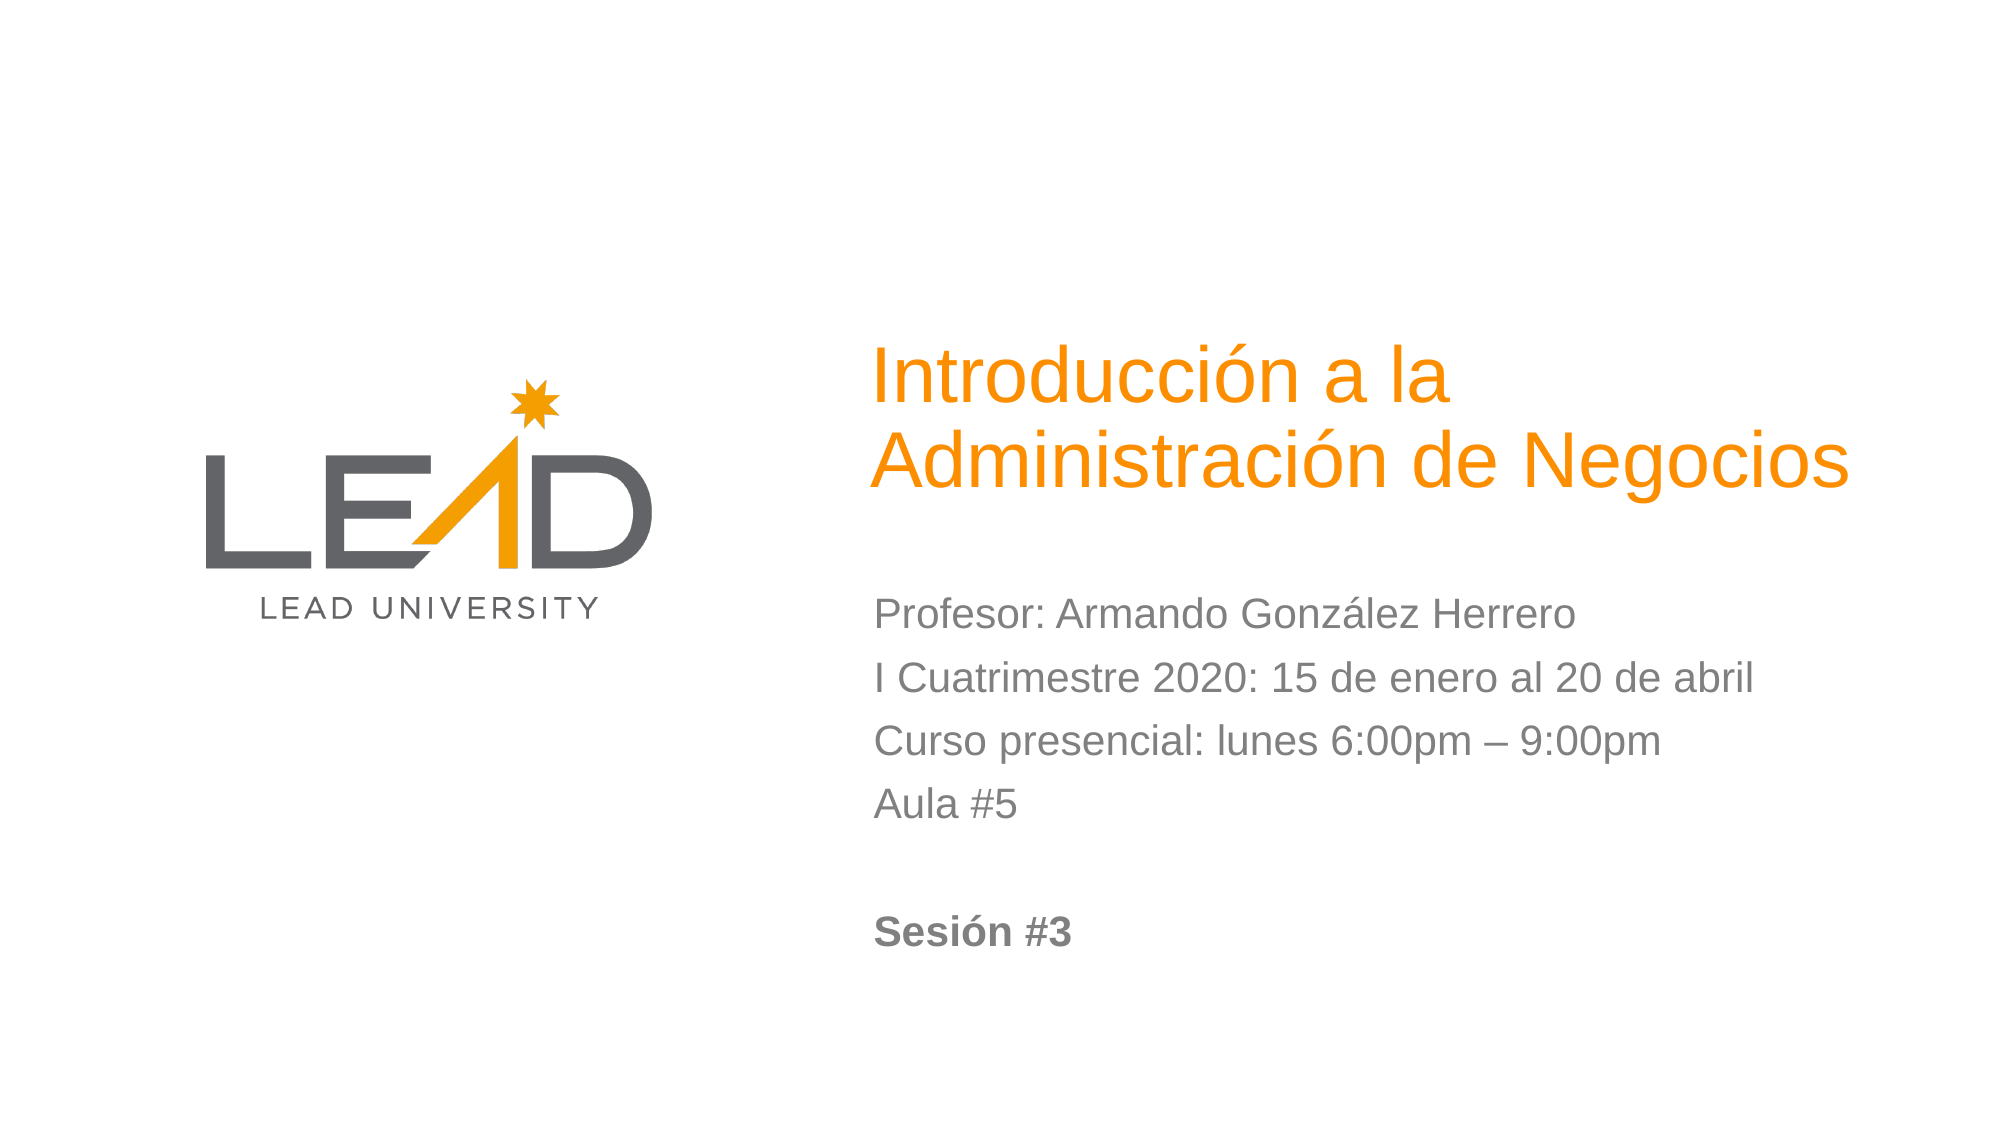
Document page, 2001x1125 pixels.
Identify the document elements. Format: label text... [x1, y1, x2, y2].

subtitle Profesor: Armando González Herrero I Cuatrimestre 2020: 15 de enero al 20 de abril Curso presencial: lunes 6:00pm – 9:00pm Aula #5 Sesión #3 [858, 584, 1903, 966]
picture [206, 379, 652, 619]
title Introducción a la Administración de Negocios [857, 280, 1903, 518]
